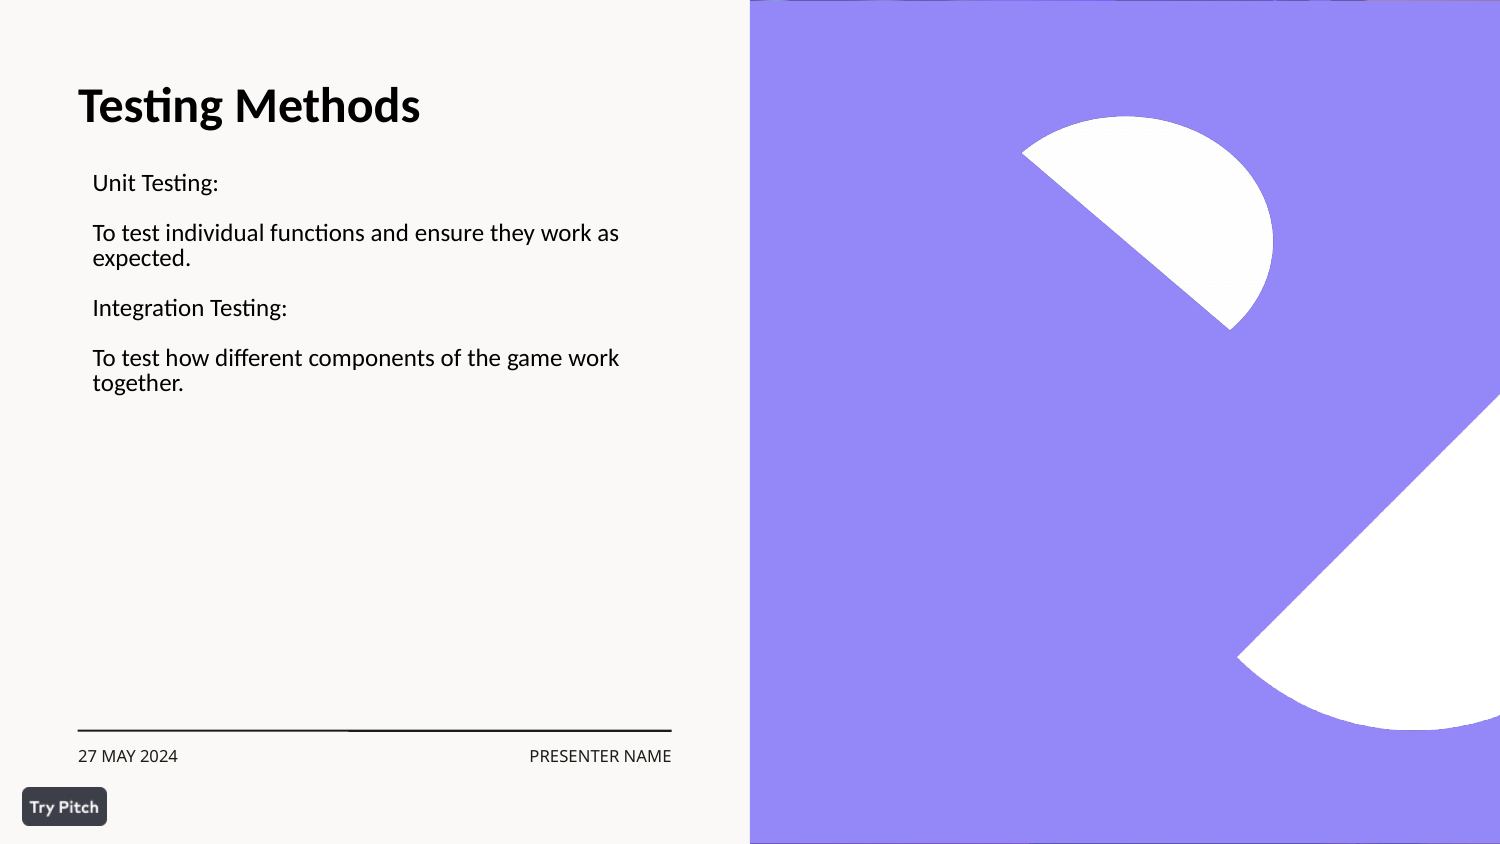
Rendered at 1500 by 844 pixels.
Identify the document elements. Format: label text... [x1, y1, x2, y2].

picture [22, 787, 107, 826]
text_box Unit Testing: To test individual functions and ensure they work as expected. Integration Testing: To test how different components of the game work together. ​ [92, 146, 625, 422]
picture [750, 0, 1500, 844]
text_box PRESENTER NAME [382, 744, 672, 766]
text_box Testing Methods [78, 78, 672, 188]
text_box 27 MAY 2024 [78, 744, 357, 766]
text_box [92, 146, 626, 709]
